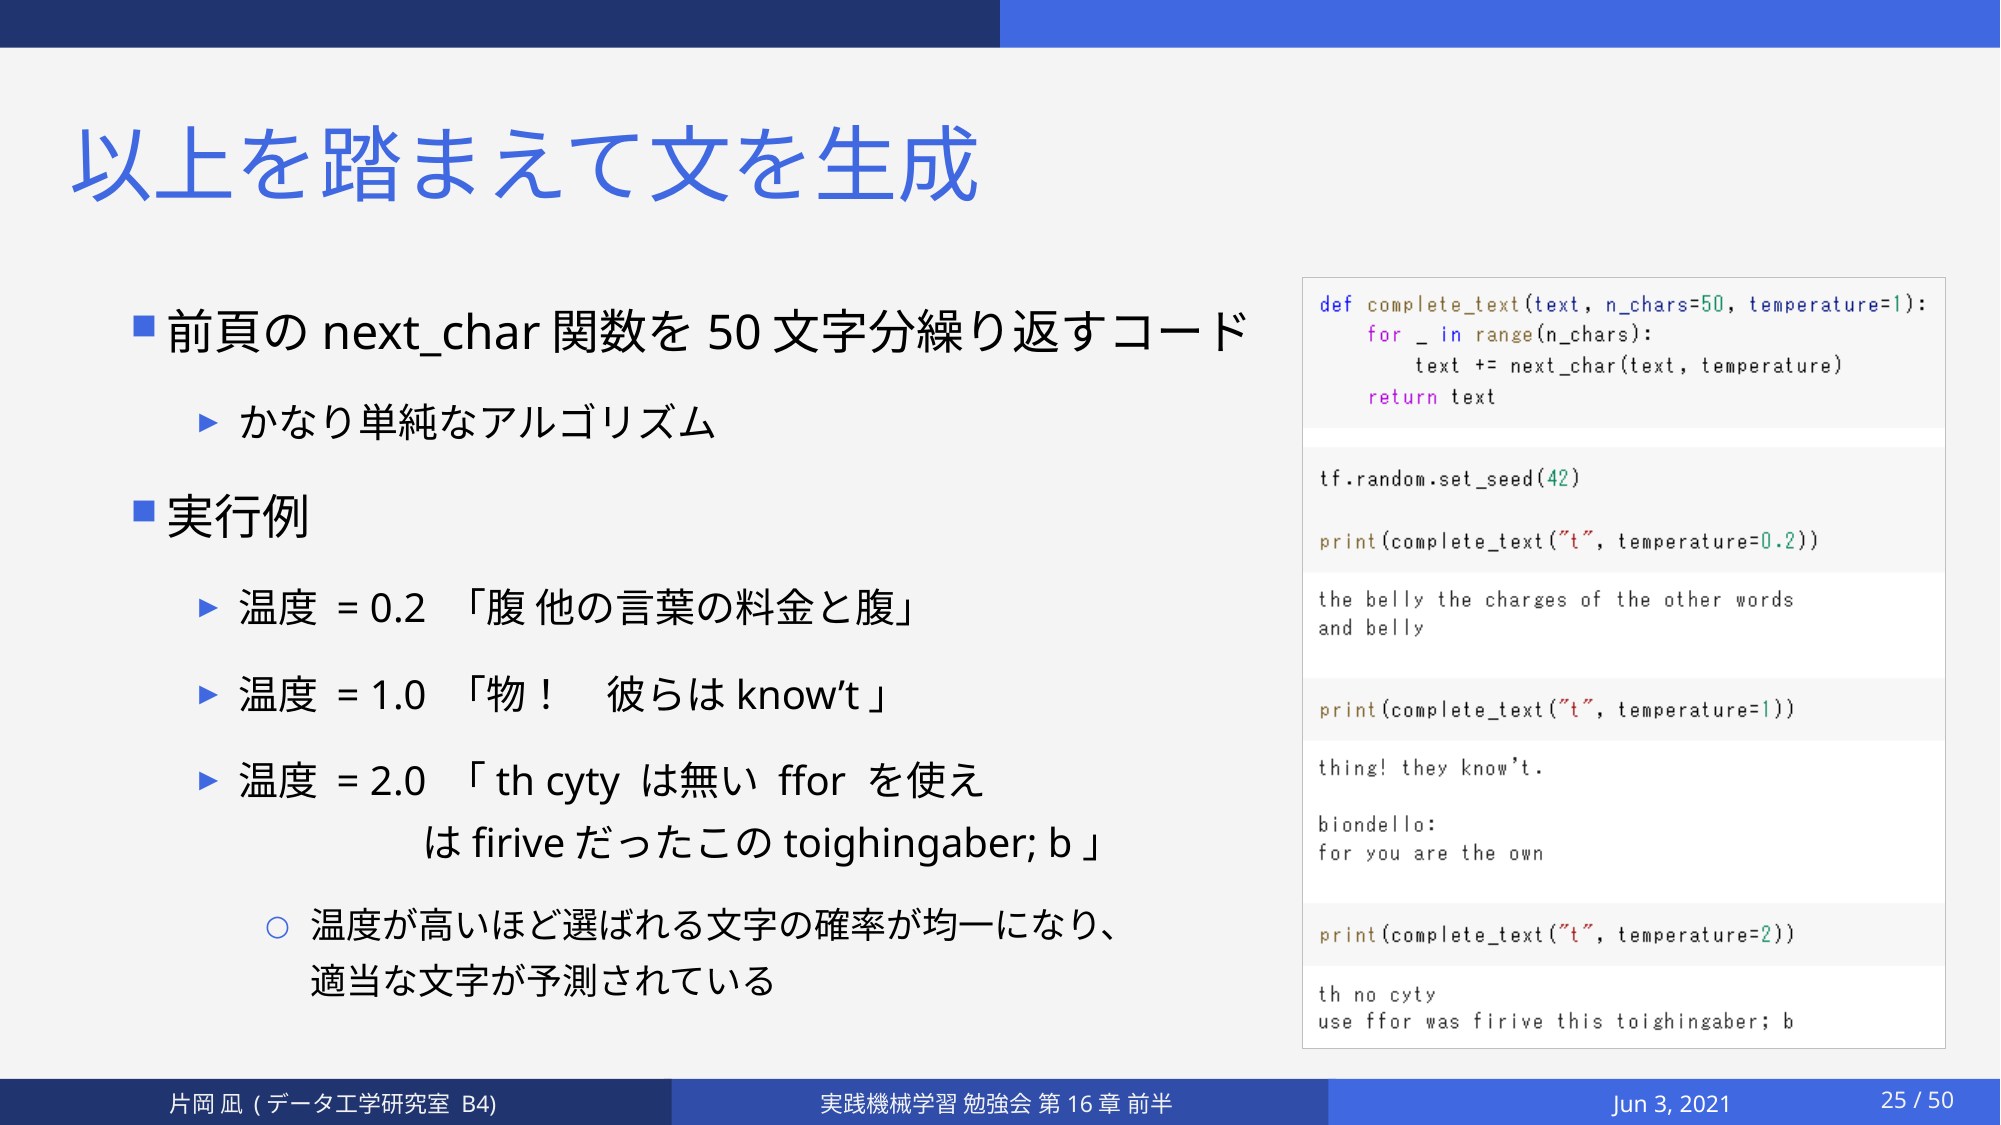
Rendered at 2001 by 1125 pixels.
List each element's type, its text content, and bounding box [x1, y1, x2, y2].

title 以上を踏まえて文を生成 [54, 59, 1893, 277]
picture [1302, 276, 1946, 1049]
list 前頁のnext_char関数を50文字分繰り返すコード かなり単純なアルゴリズム 実行例 温度 = 0.2 「腹 他の言葉の料金と腹」 温度 = 1.0 「物！ 彼らはknow’t」 温度 = 2.0 「th cyty は無い ffor を使え はfiriveだったこのtoighingaber; b」 温度が高いほど選ばれる文字の確率が均一になり、 適当な文字が予測されている [115, 277, 1302, 1013]
